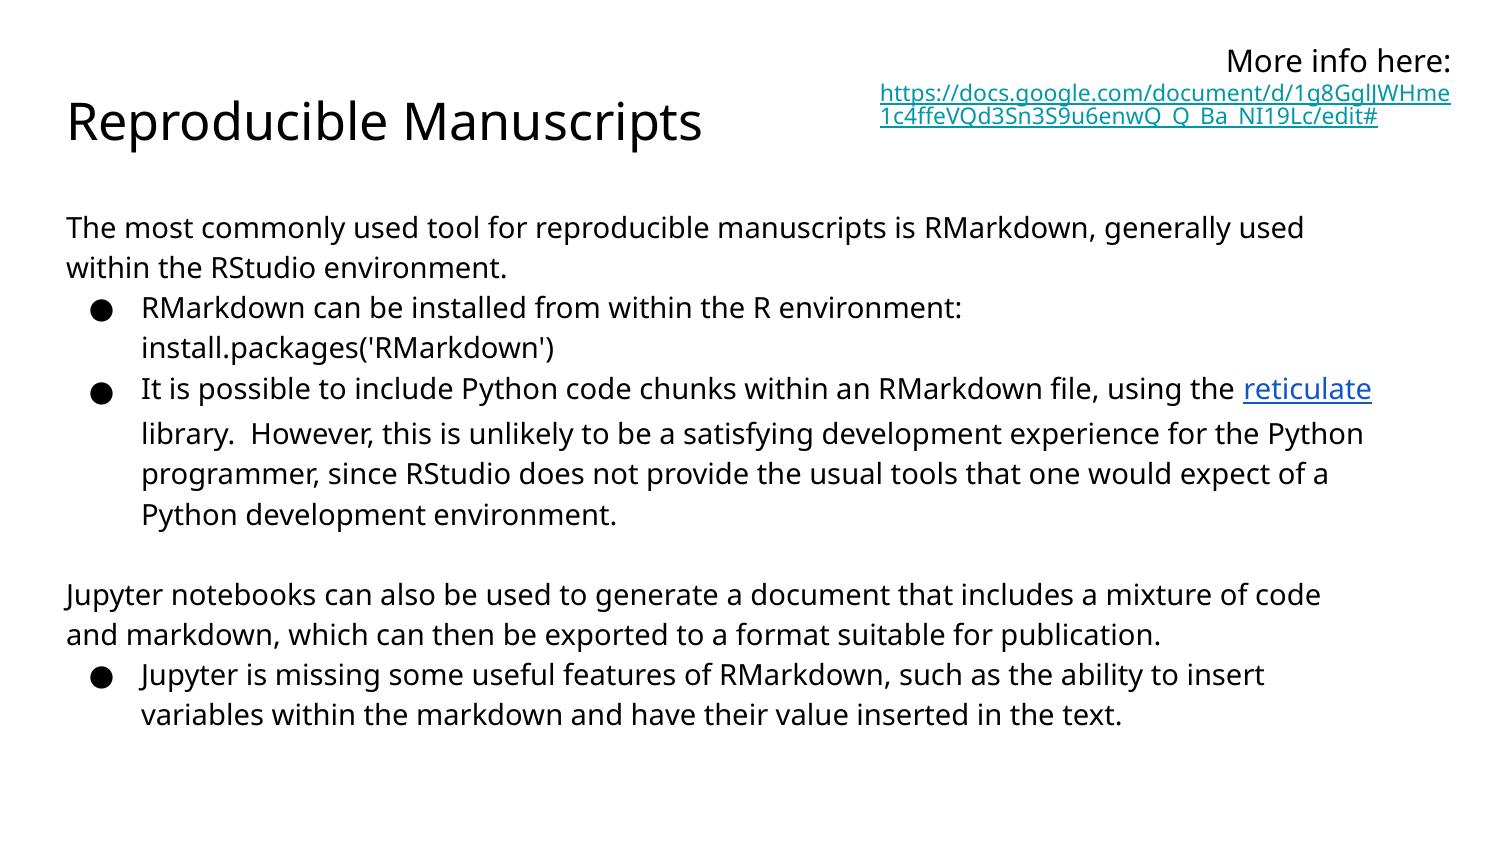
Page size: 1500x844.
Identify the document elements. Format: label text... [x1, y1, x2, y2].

title Reproducible Manuscripts [51, 72, 865, 167]
text_box The most commonly used tool for reproducible manuscripts is RMarkdown, generally used within the RStudio environment. RMarkdown can be installed from within the R environment: install.packages('RMarkdown') It is possible to include Python code chunks within an RMarkdown file, using the reticulate library. However, this is unlikely to be a satisfying development experience for the Python programmer, since RStudio does not provide the usual tools that one would expect of a Python development environment. Jupyter notebooks can also be used to generate a document that includes a mixture of code and markdown, which can then be exported to a format suitable for publication. Jupyter is missing some useful features of RMarkdown, such as the ability to insert variables within the markdown and have their value inserted in the text. [51, 189, 1392, 830]
text_box More info here: https://docs.google.com/document/d/1g8GglJWHme1c4ffeVQd3Sn3S9u6enwQ_Q_Ba_NI19Lc/edit# [865, 26, 1476, 189]
